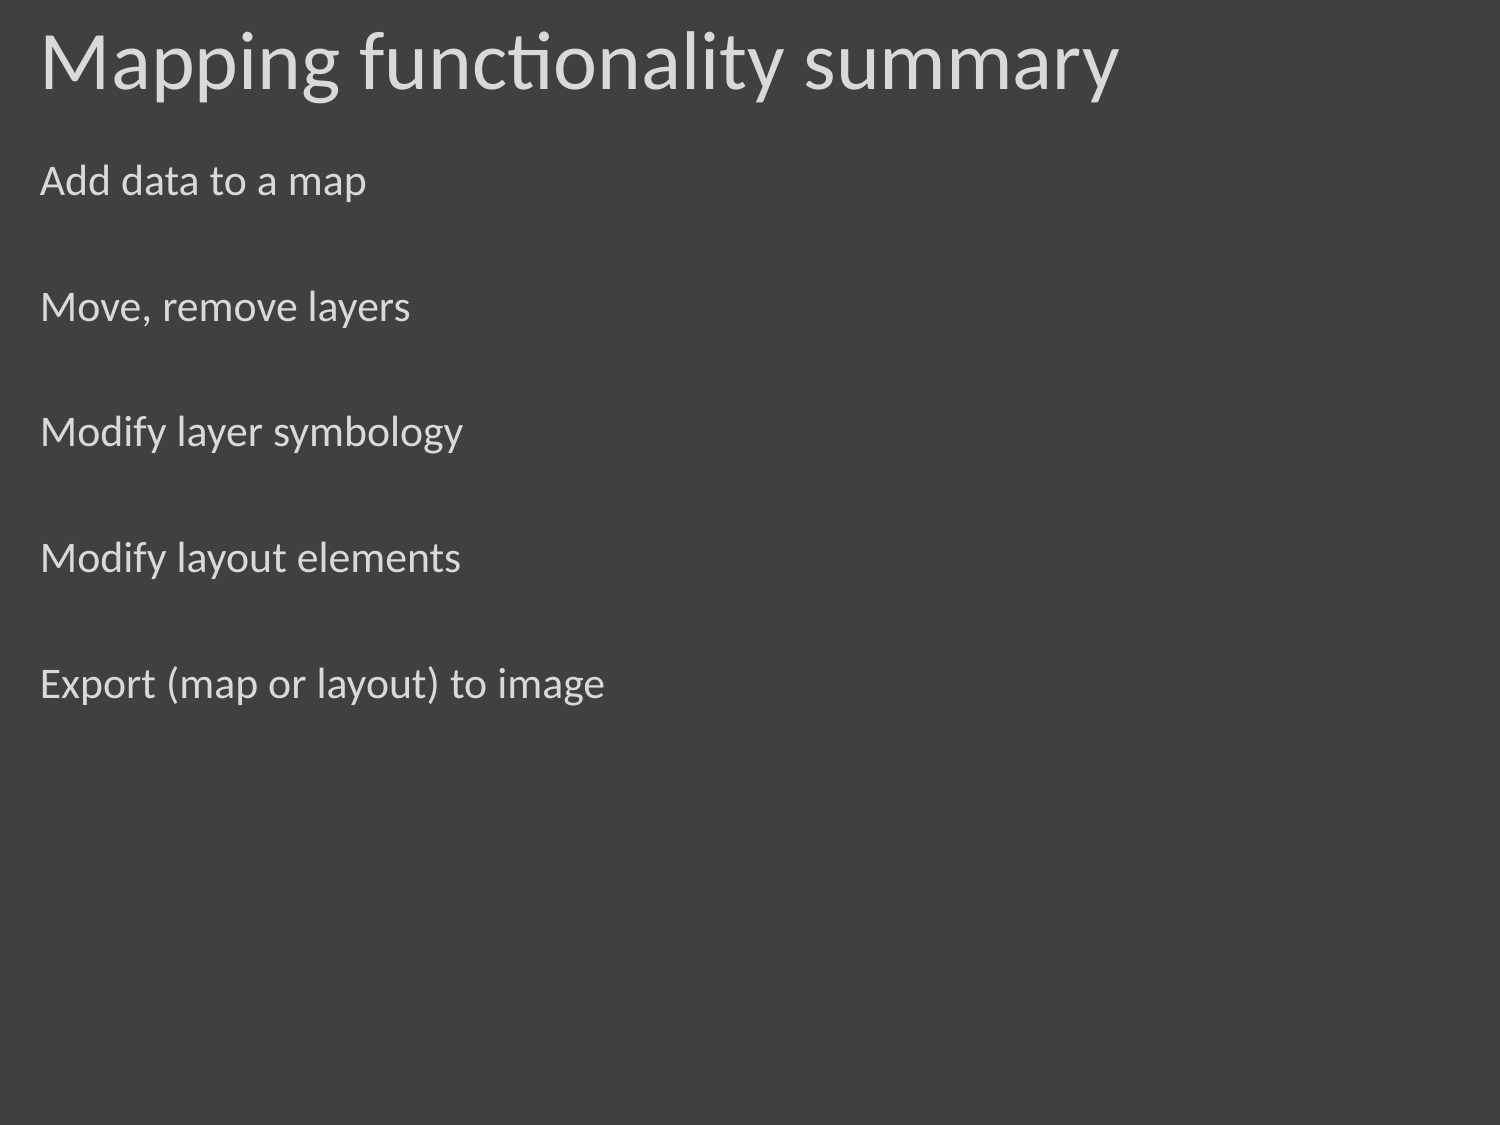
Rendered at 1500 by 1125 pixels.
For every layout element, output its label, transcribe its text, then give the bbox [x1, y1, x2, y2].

list Add data to a map Move, remove layers Modify layer symbology Modify layout elements Export (map or layout) to image [24, 149, 1450, 1038]
title Mapping functionality summary [24, 24, 1338, 100]
